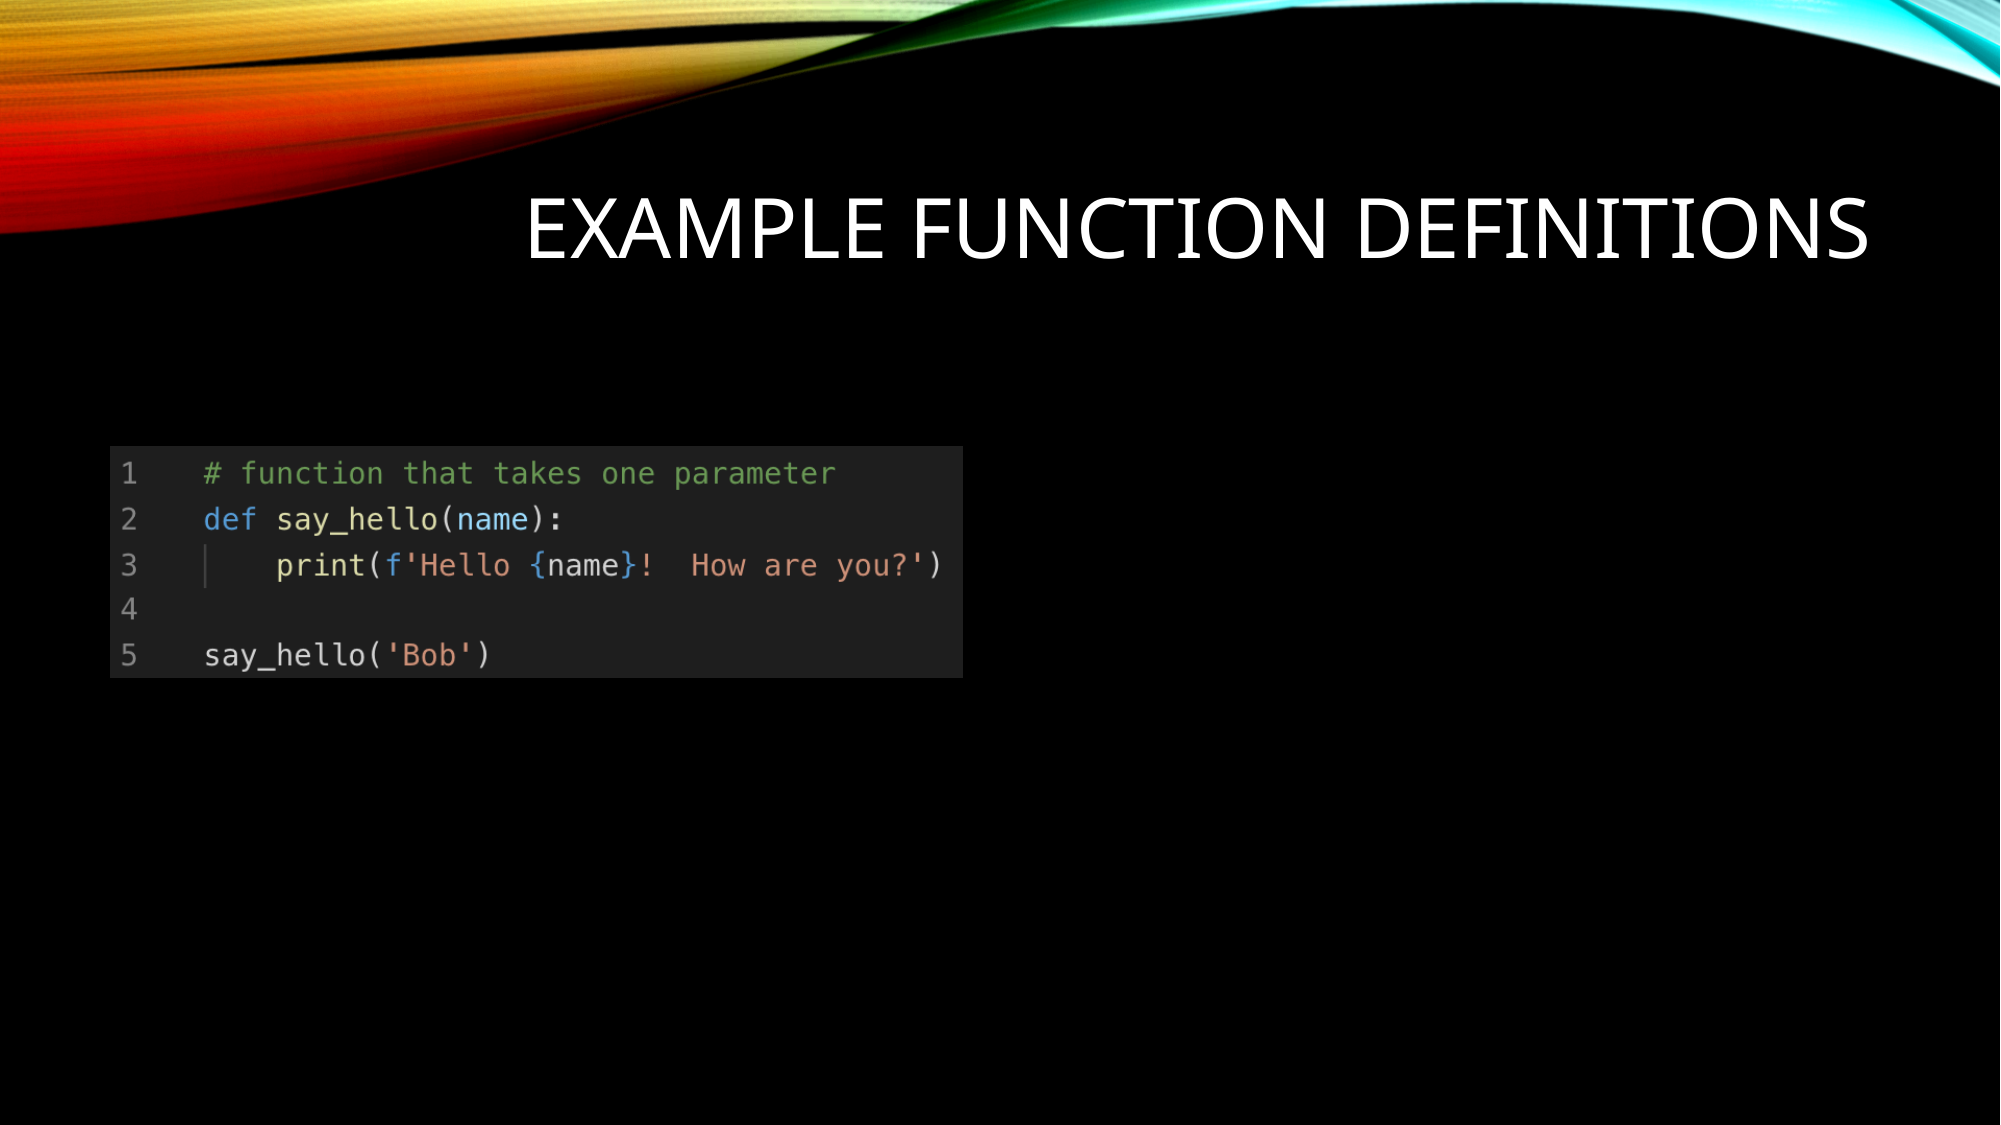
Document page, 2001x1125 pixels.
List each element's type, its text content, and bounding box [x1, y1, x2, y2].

text_box Example Function Definitions [474, 125, 1887, 338]
picture [0, 0, 2000, 236]
picture [110, 446, 963, 678]
